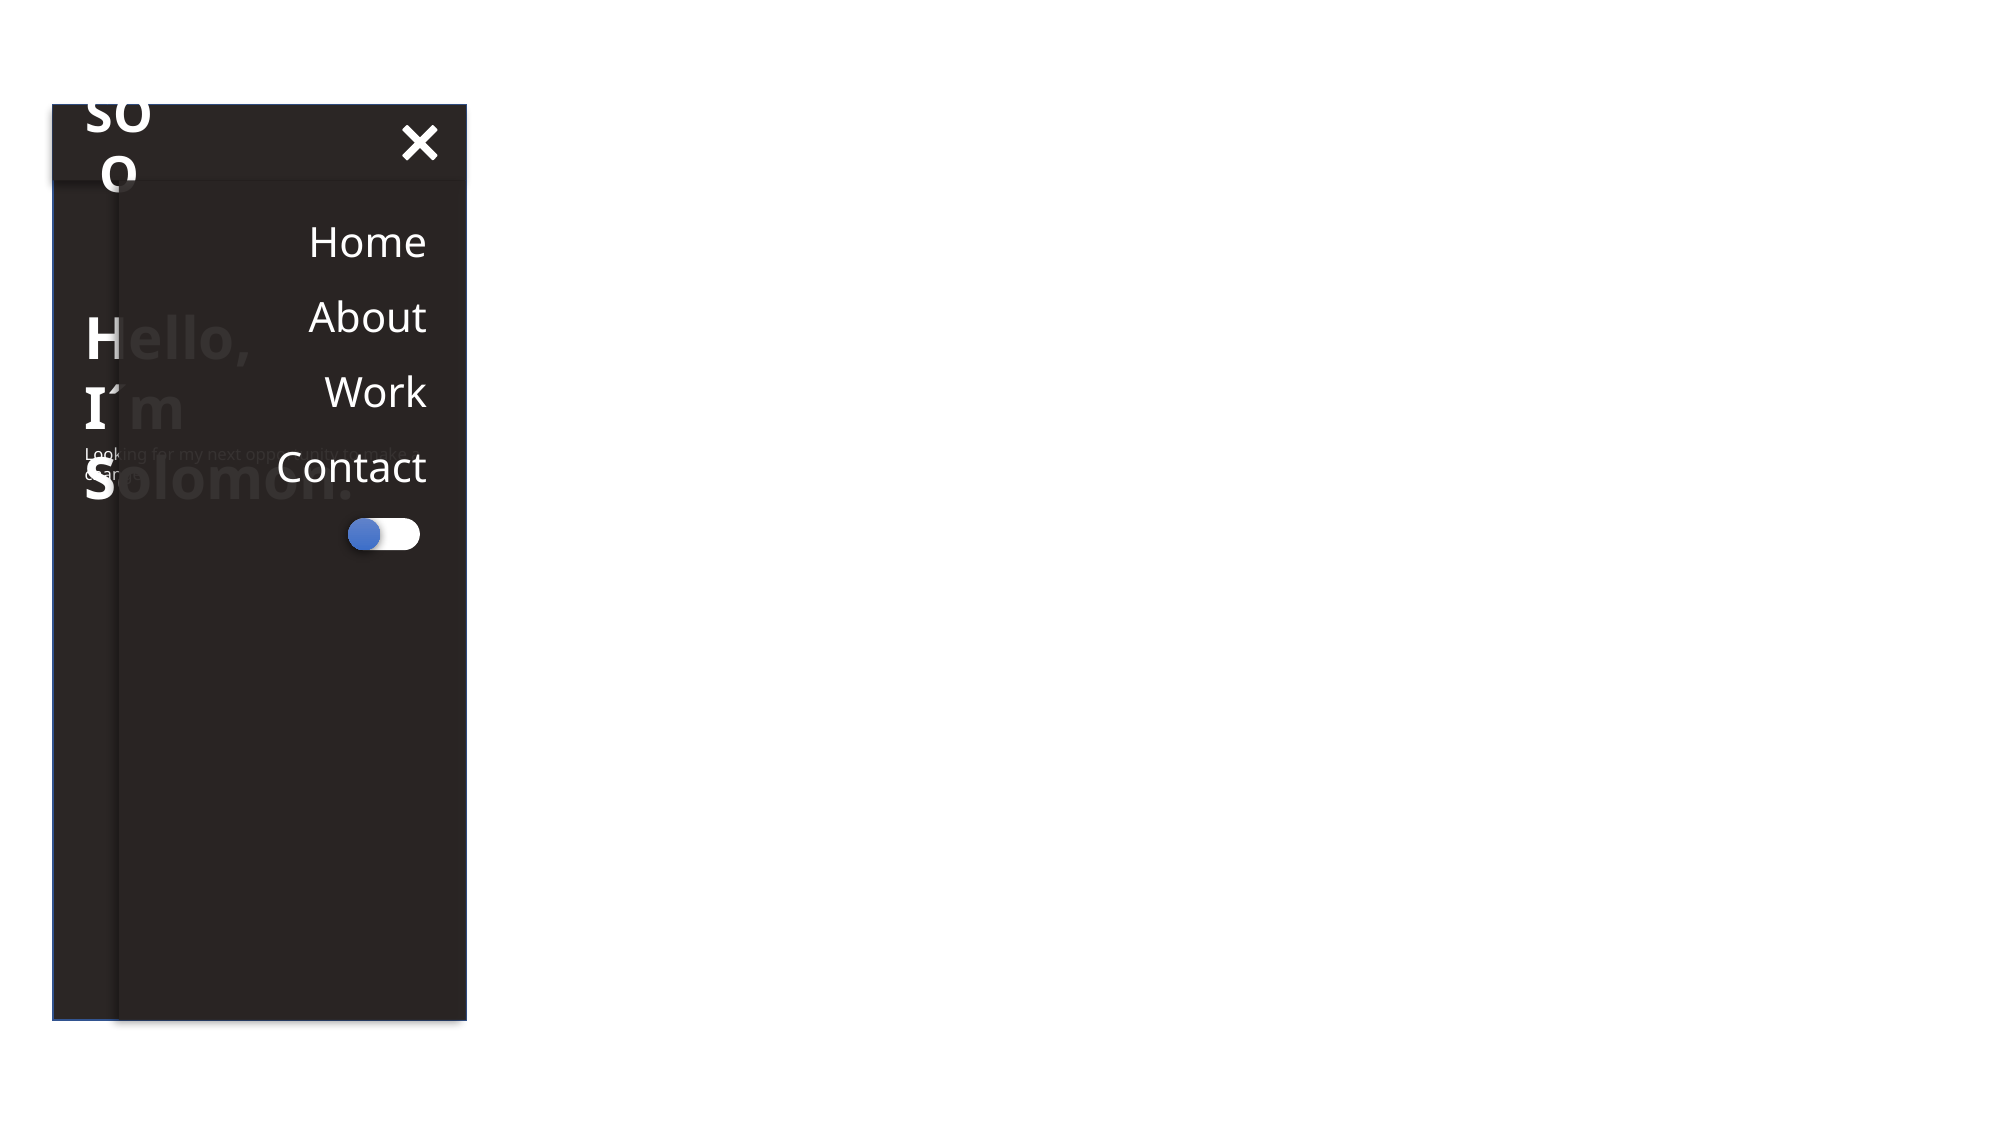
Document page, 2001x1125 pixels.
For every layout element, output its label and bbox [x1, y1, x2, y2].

text_box [348, 518, 420, 551]
text_box [52, 104, 467, 1021]
text_box [69, 293, 442, 472]
